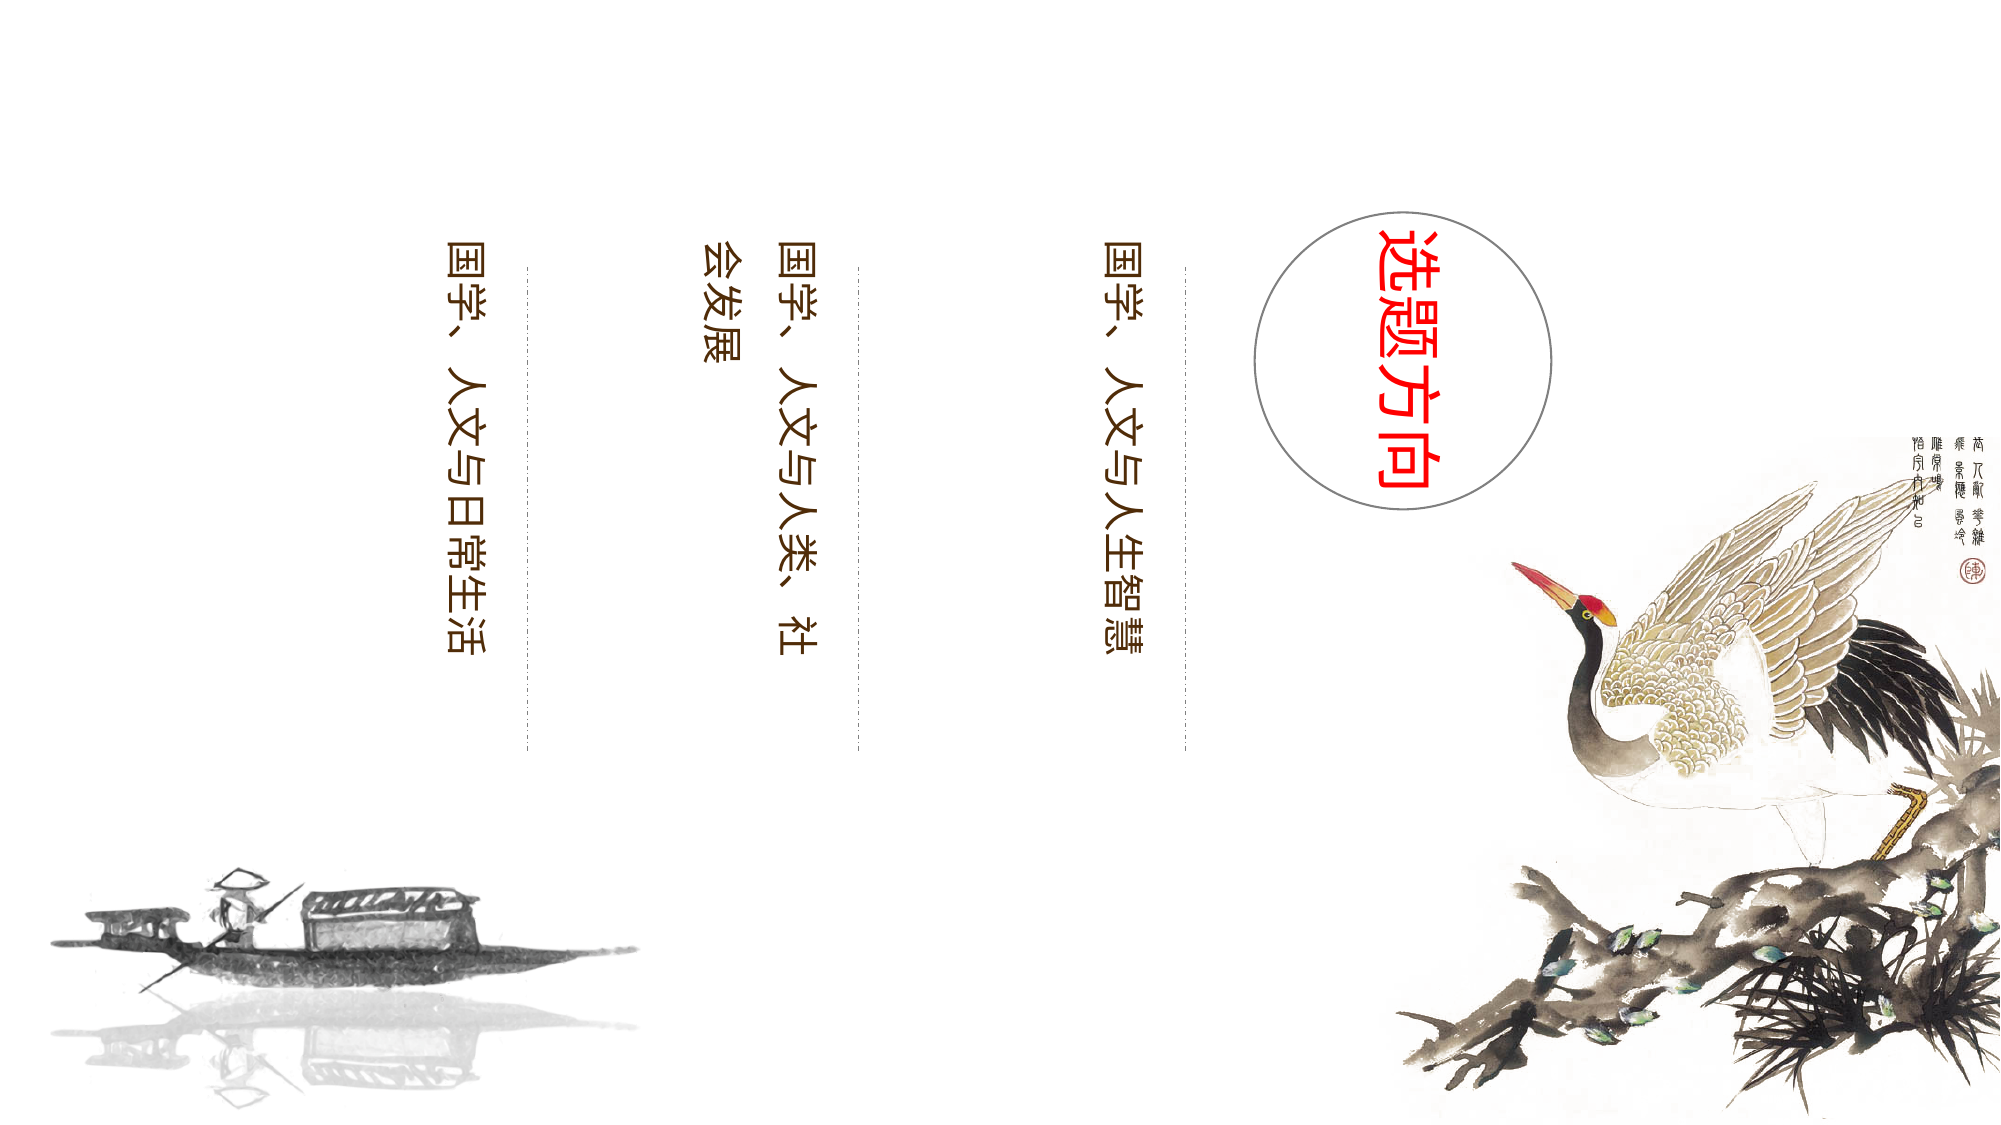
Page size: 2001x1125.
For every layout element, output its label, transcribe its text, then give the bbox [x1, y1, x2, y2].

text_box [1459, 222, 1553, 437]
text_box 选题方向 [1347, 172, 1459, 550]
text_box 国学、人文与人类、社会发展 [598, 225, 857, 678]
text_box [1253, 222, 1347, 500]
picture [0, 819, 697, 1125]
text_box 国学、人文与日常生活 [419, 225, 526, 740]
picture [1357, 437, 2000, 1125]
text_box 国学、人文与人生智慧 [1077, 225, 1183, 740]
